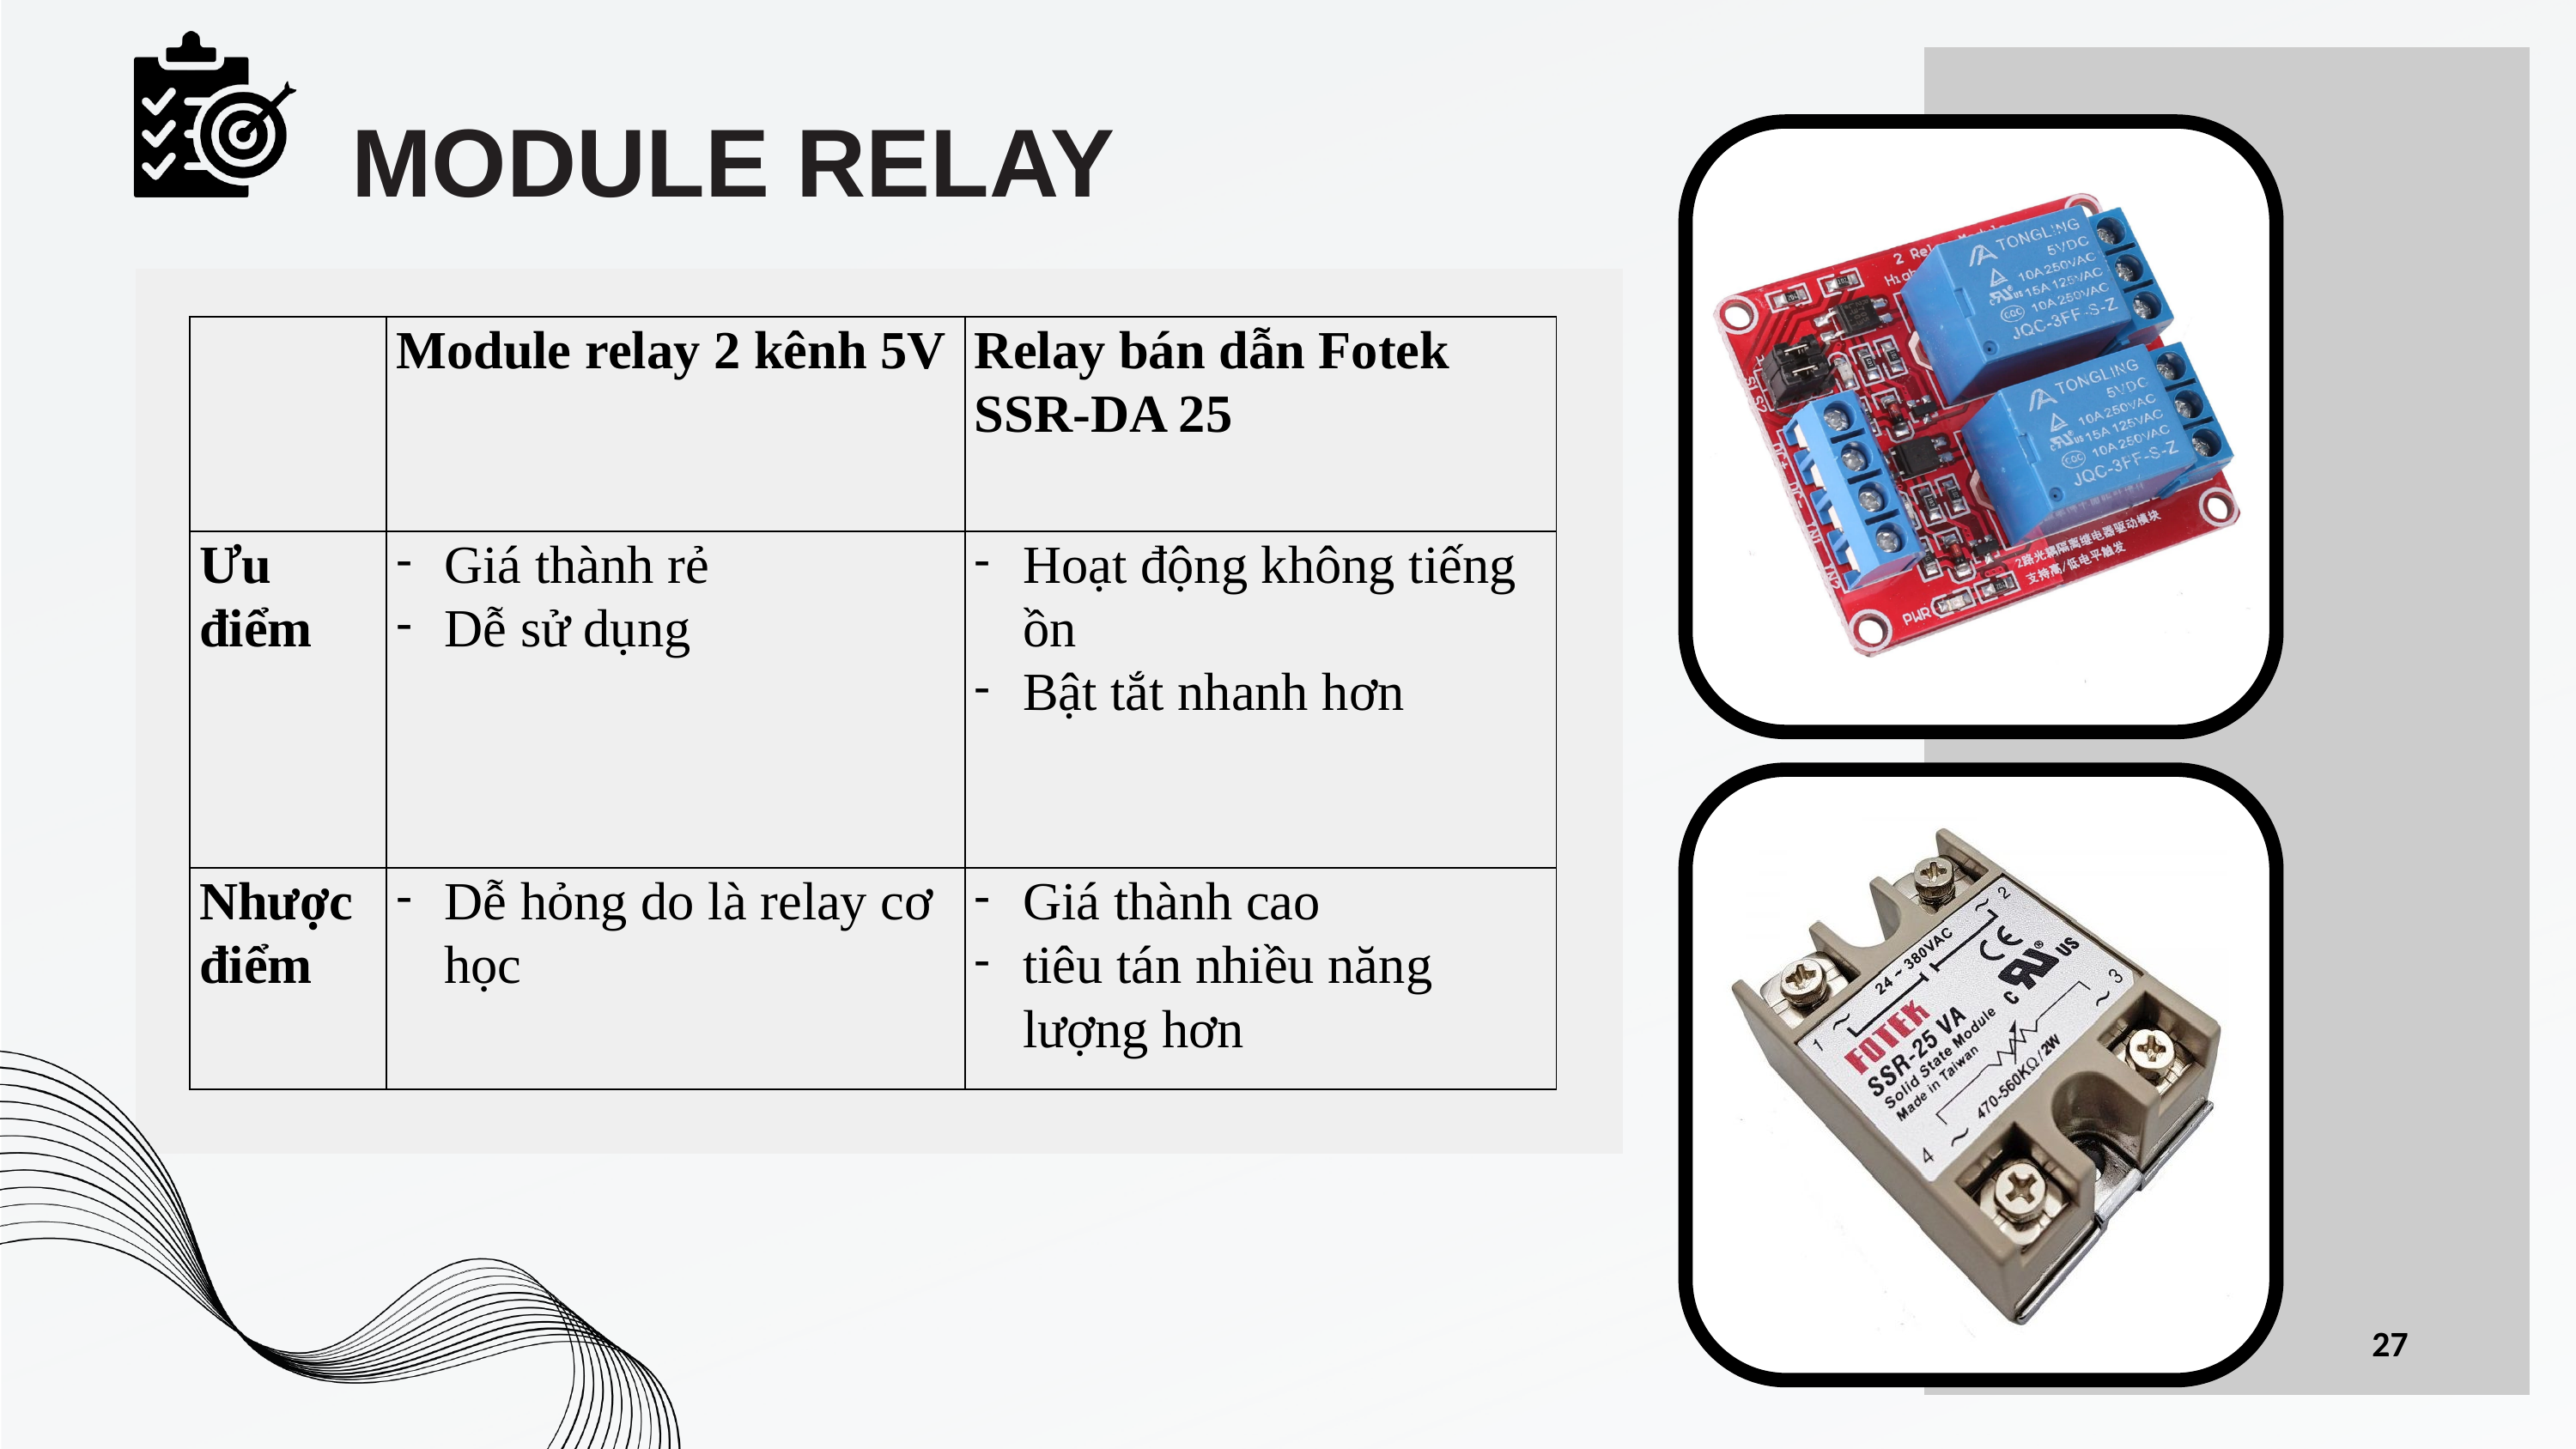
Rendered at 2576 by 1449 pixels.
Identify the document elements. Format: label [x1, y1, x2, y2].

text_box [135, 245, 1624, 1154]
text_box [1678, 762, 2284, 1388]
text_box [1678, 113, 2284, 740]
picture [0, 0, 2576, 1449]
text_box [1924, 47, 2530, 1396]
